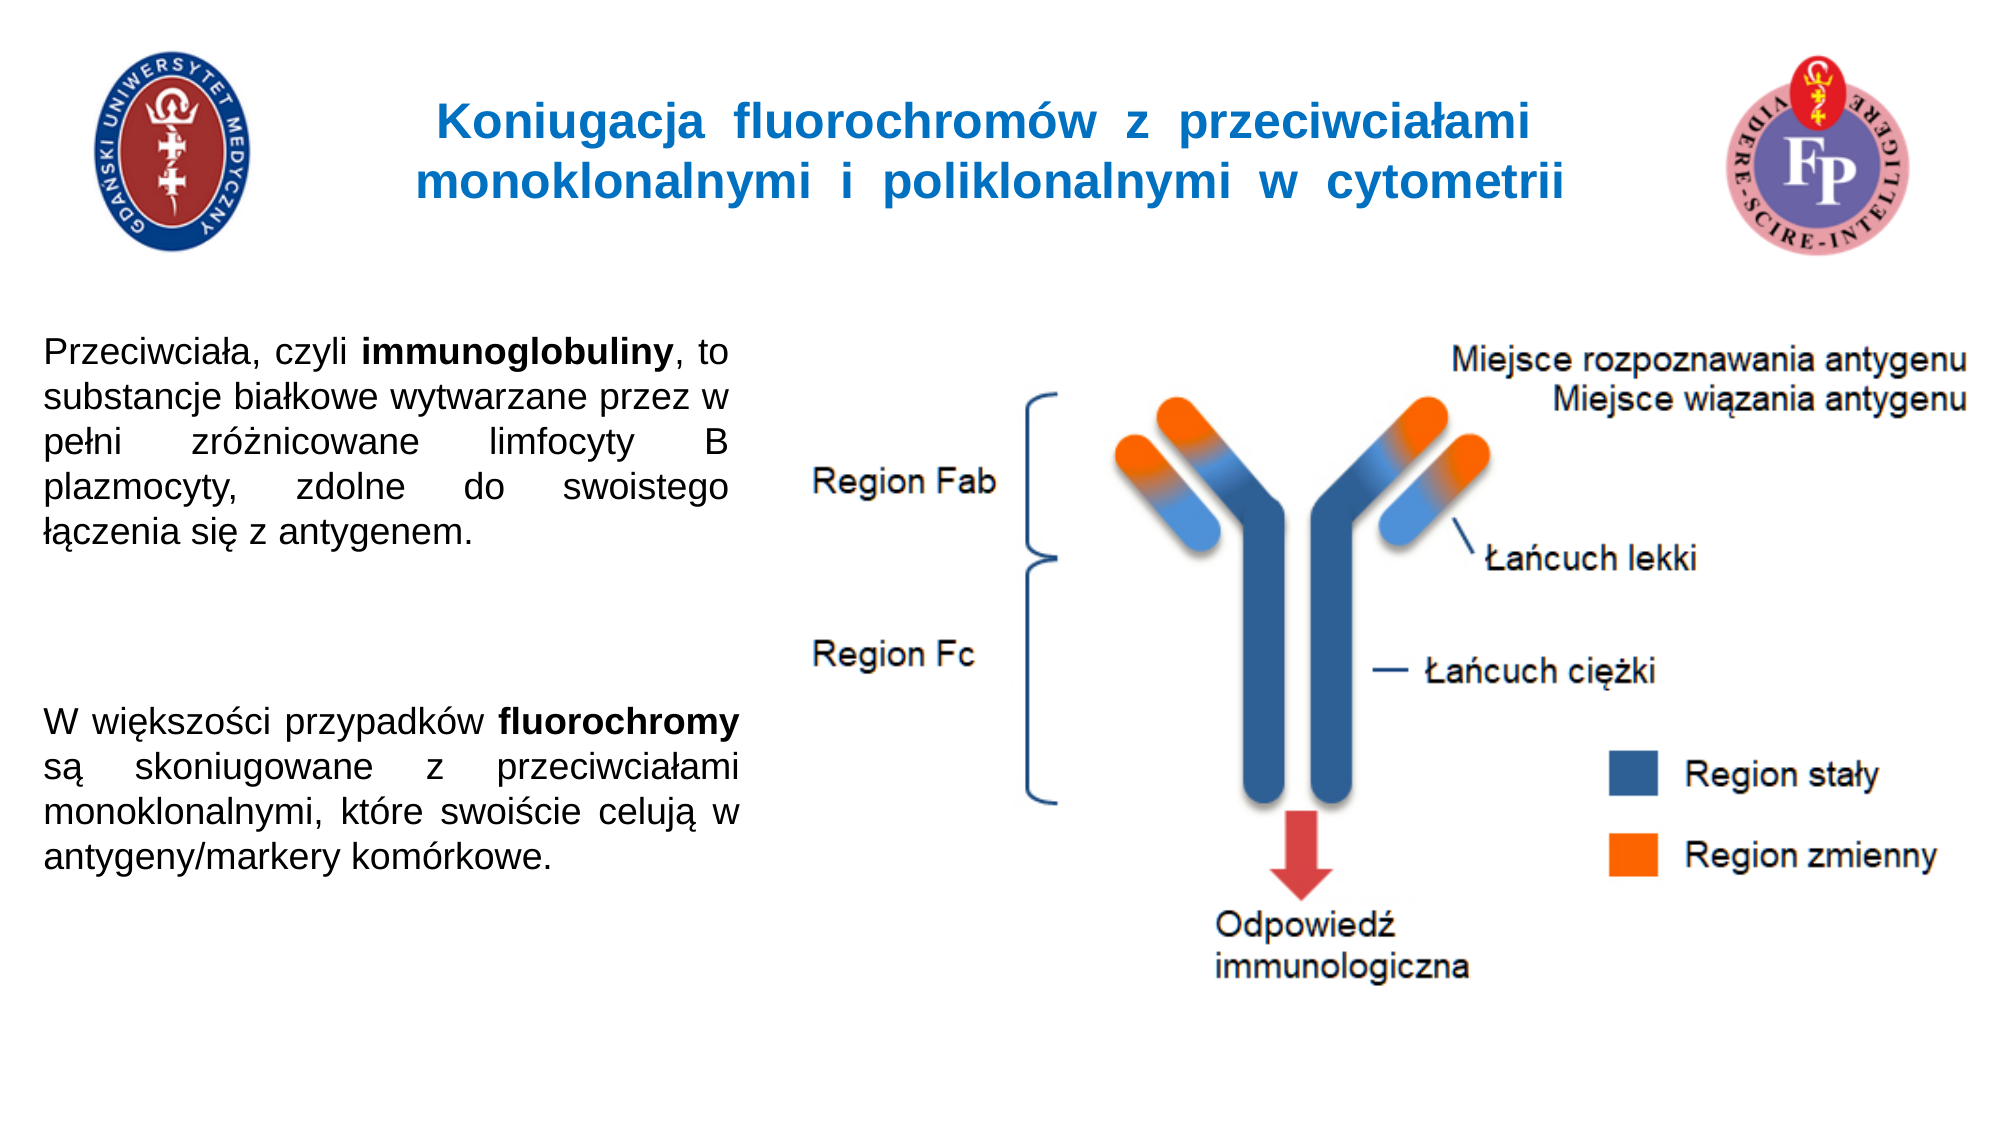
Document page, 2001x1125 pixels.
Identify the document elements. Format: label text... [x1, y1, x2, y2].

picture [795, 319, 2000, 1016]
text_box Przeciwciała, czyli immunoglobuliny, to substancje białkowe wytwarzane przez w pełni zróżnicowane limfocyty B plazmocyty, zdolne do swoistego łączenia się z antygenem. [28, 319, 744, 560]
picture [80, 37, 264, 265]
text_box W większości przypadków fluorochromy są skoniugowane z przeciwciałami monoklonalnymi, które swoiście celują w antygeny/markery komórkowe. [28, 689, 755, 885]
text_box Koniugacja fluorochromów z przeciwciałami monoklonalnymi i poliklonalnymi w cytometrii [288, 81, 1695, 217]
picture [1718, 47, 1918, 262]
